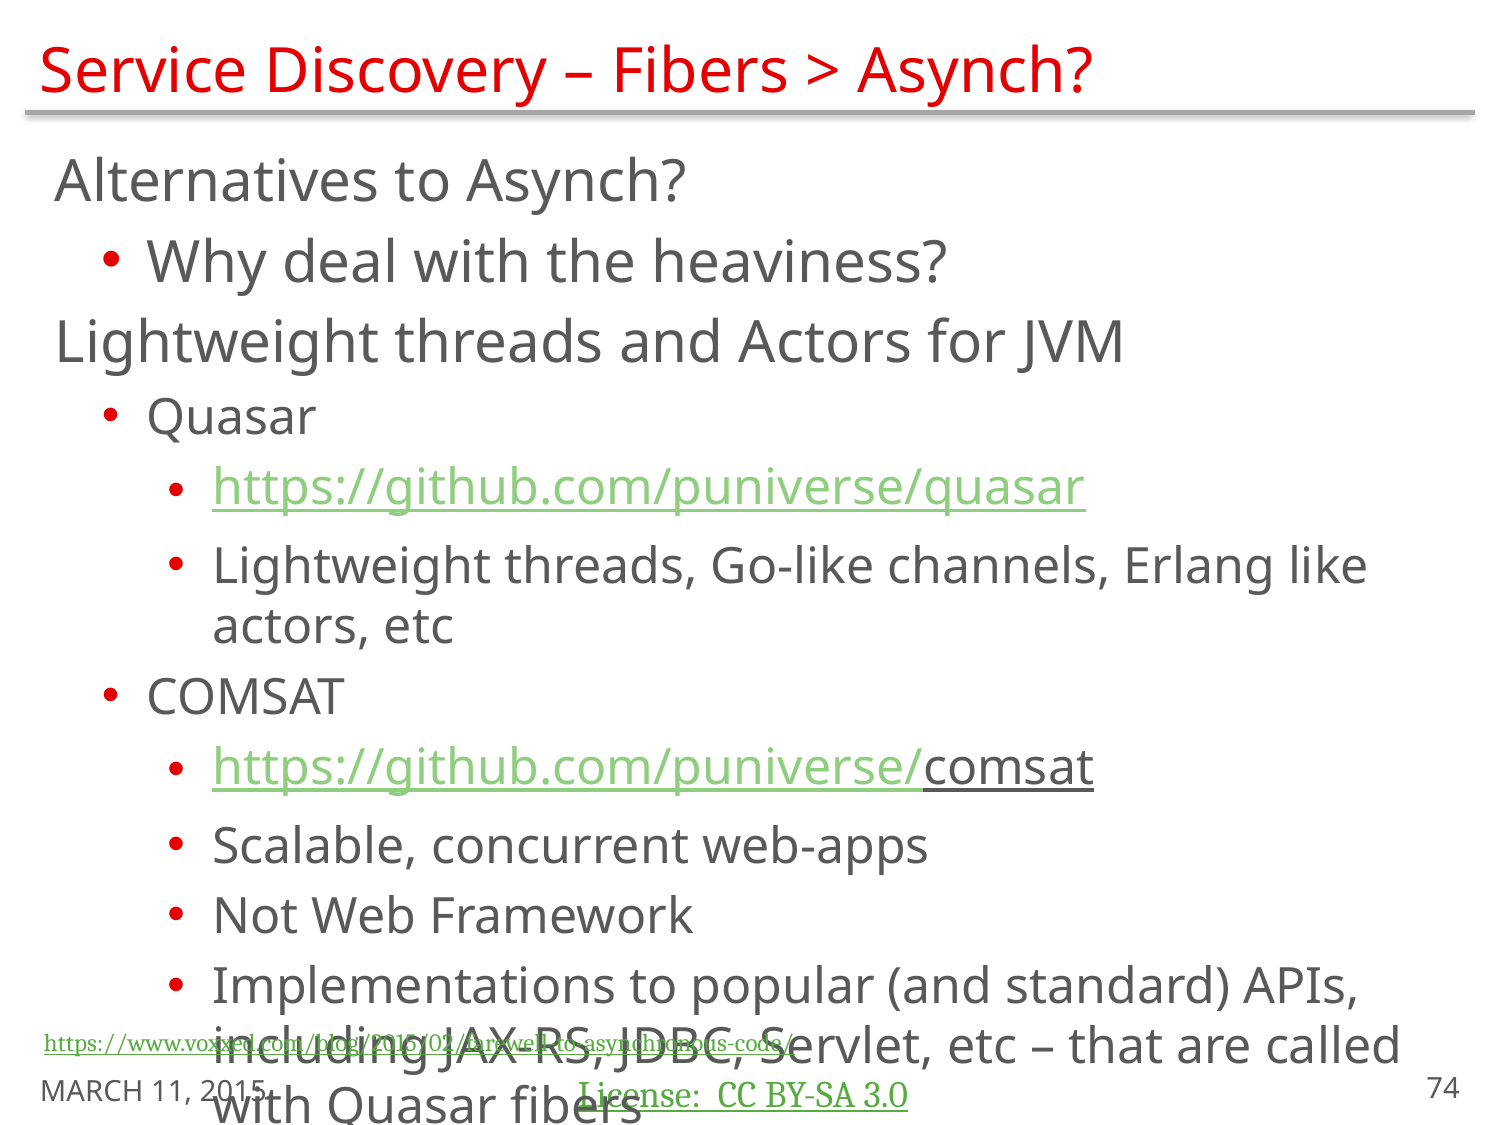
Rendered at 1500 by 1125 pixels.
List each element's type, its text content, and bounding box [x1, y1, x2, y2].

text_box https://www.voxxed.com/blog/2015/02/farewell-to-asynchronous-code/ [29, 1019, 1289, 1065]
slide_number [24, 1065, 441, 1114]
slide_number 73 [1301, 1065, 1475, 1114]
title Service Discovery – Fibers > Asynch? [24, 22, 1475, 113]
list Alternatives to Asynch? Why deal with the heaviness? Lightweight threads and Actors for JVM Quasar https://github.com/puniverse/quasar Lightweight threads, Go-like channels, Erlang like actors, etc COMSAT https://github.com/puniverse/comsat Scalable, concurrent web-apps Not Web Framework Implementations to popular (and standard) APIs, including JAX-RS, JDBC, Servlet, etc – that are called with Quasar fibers [24, 136, 1475, 1055]
